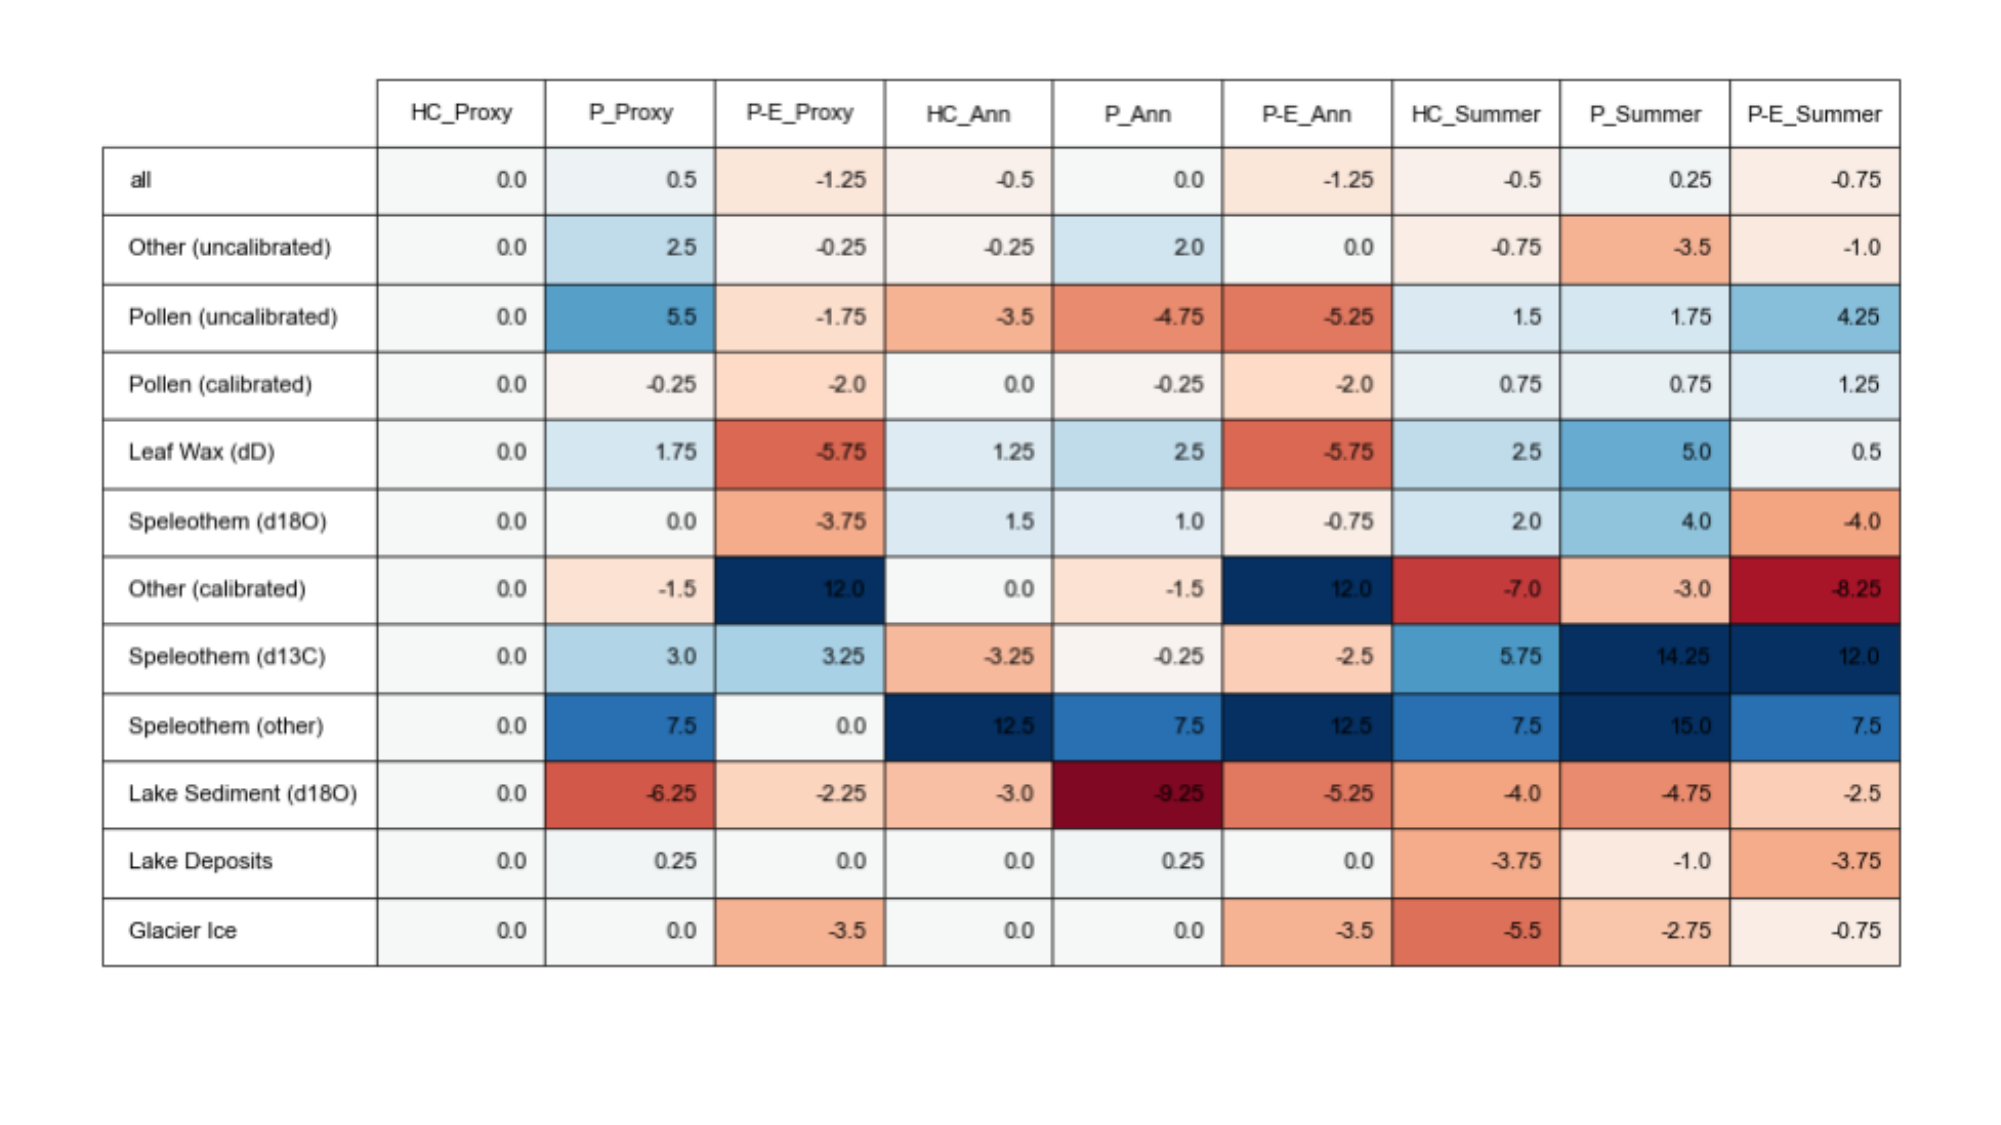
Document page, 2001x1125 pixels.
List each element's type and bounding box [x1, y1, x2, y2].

list [82, 59, 1918, 986]
